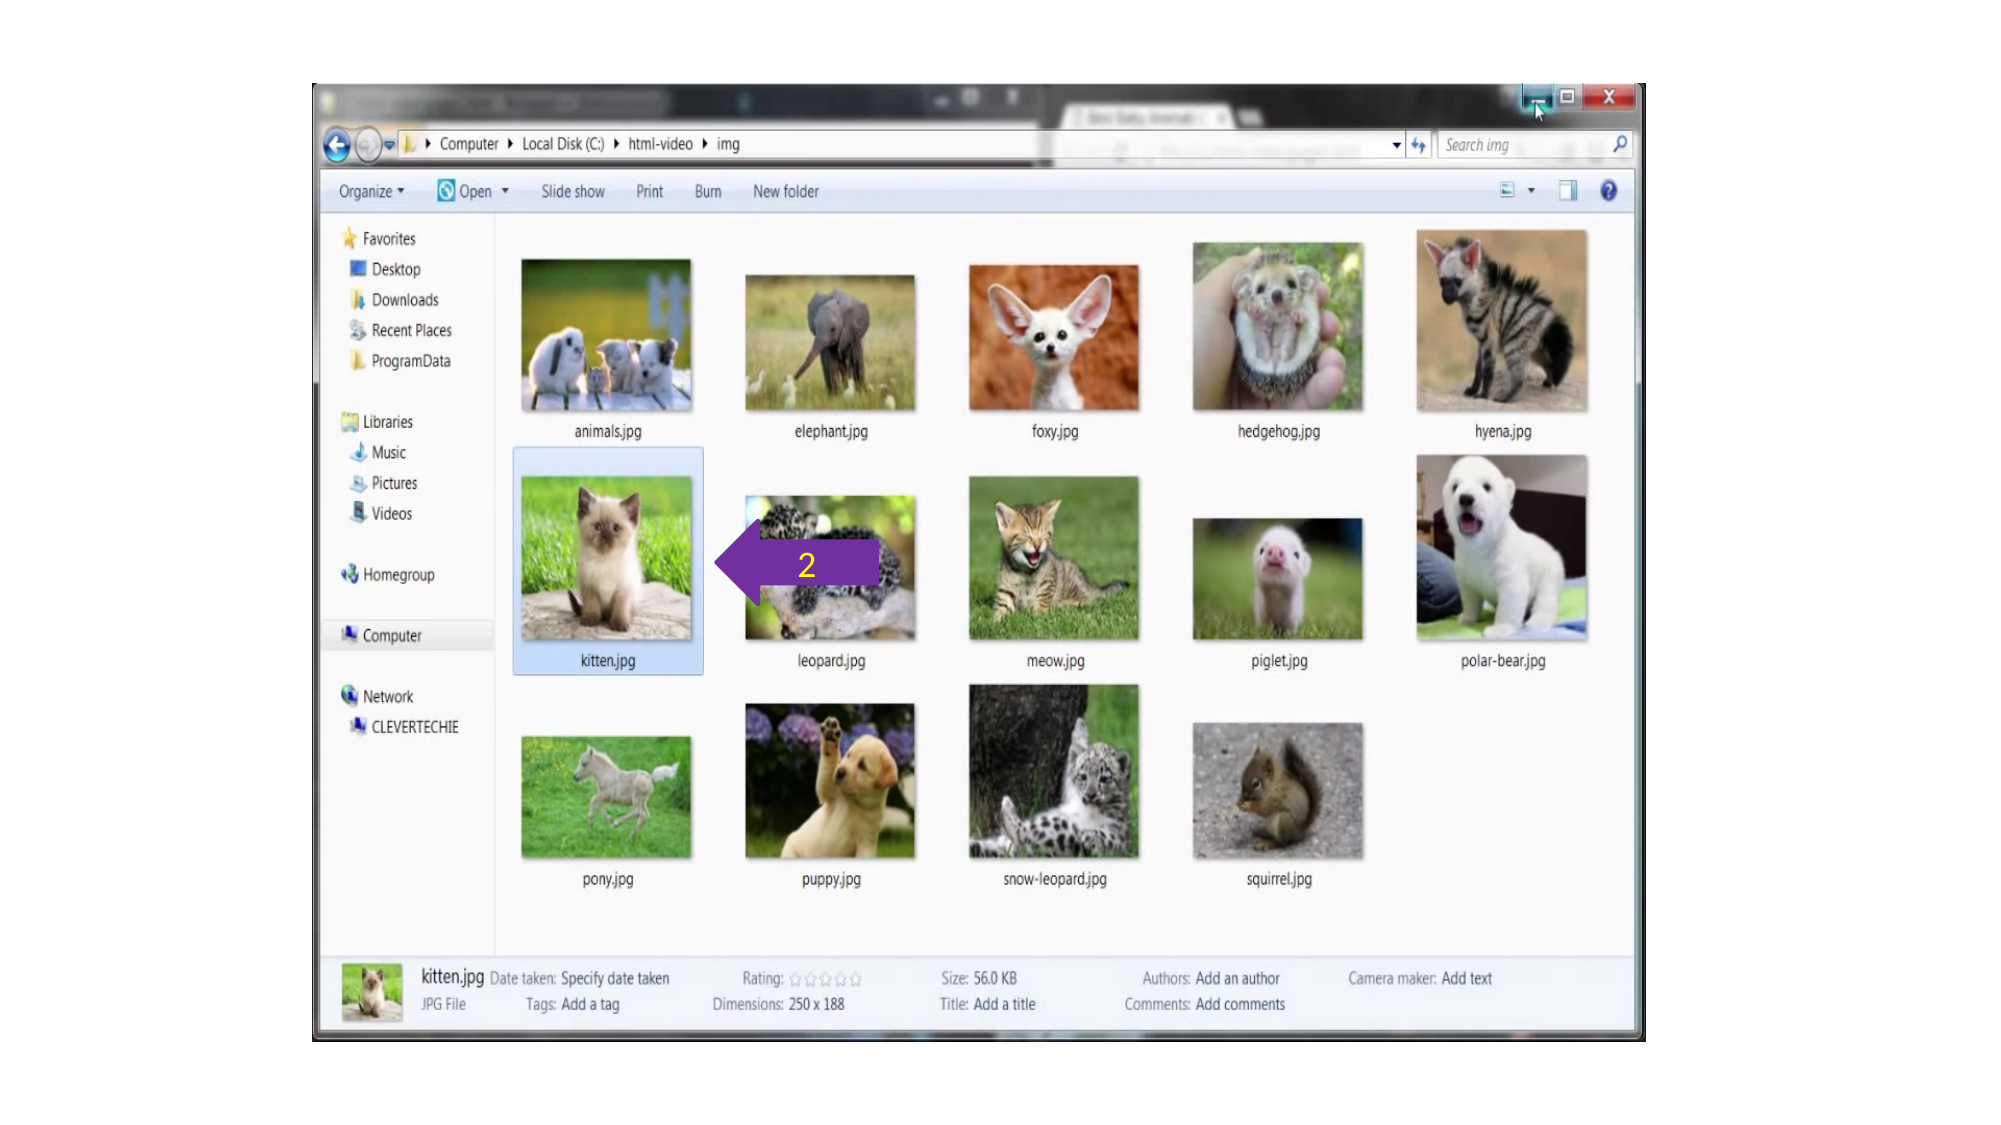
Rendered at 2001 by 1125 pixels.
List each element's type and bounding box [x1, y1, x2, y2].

picture [312, 83, 1647, 1042]
